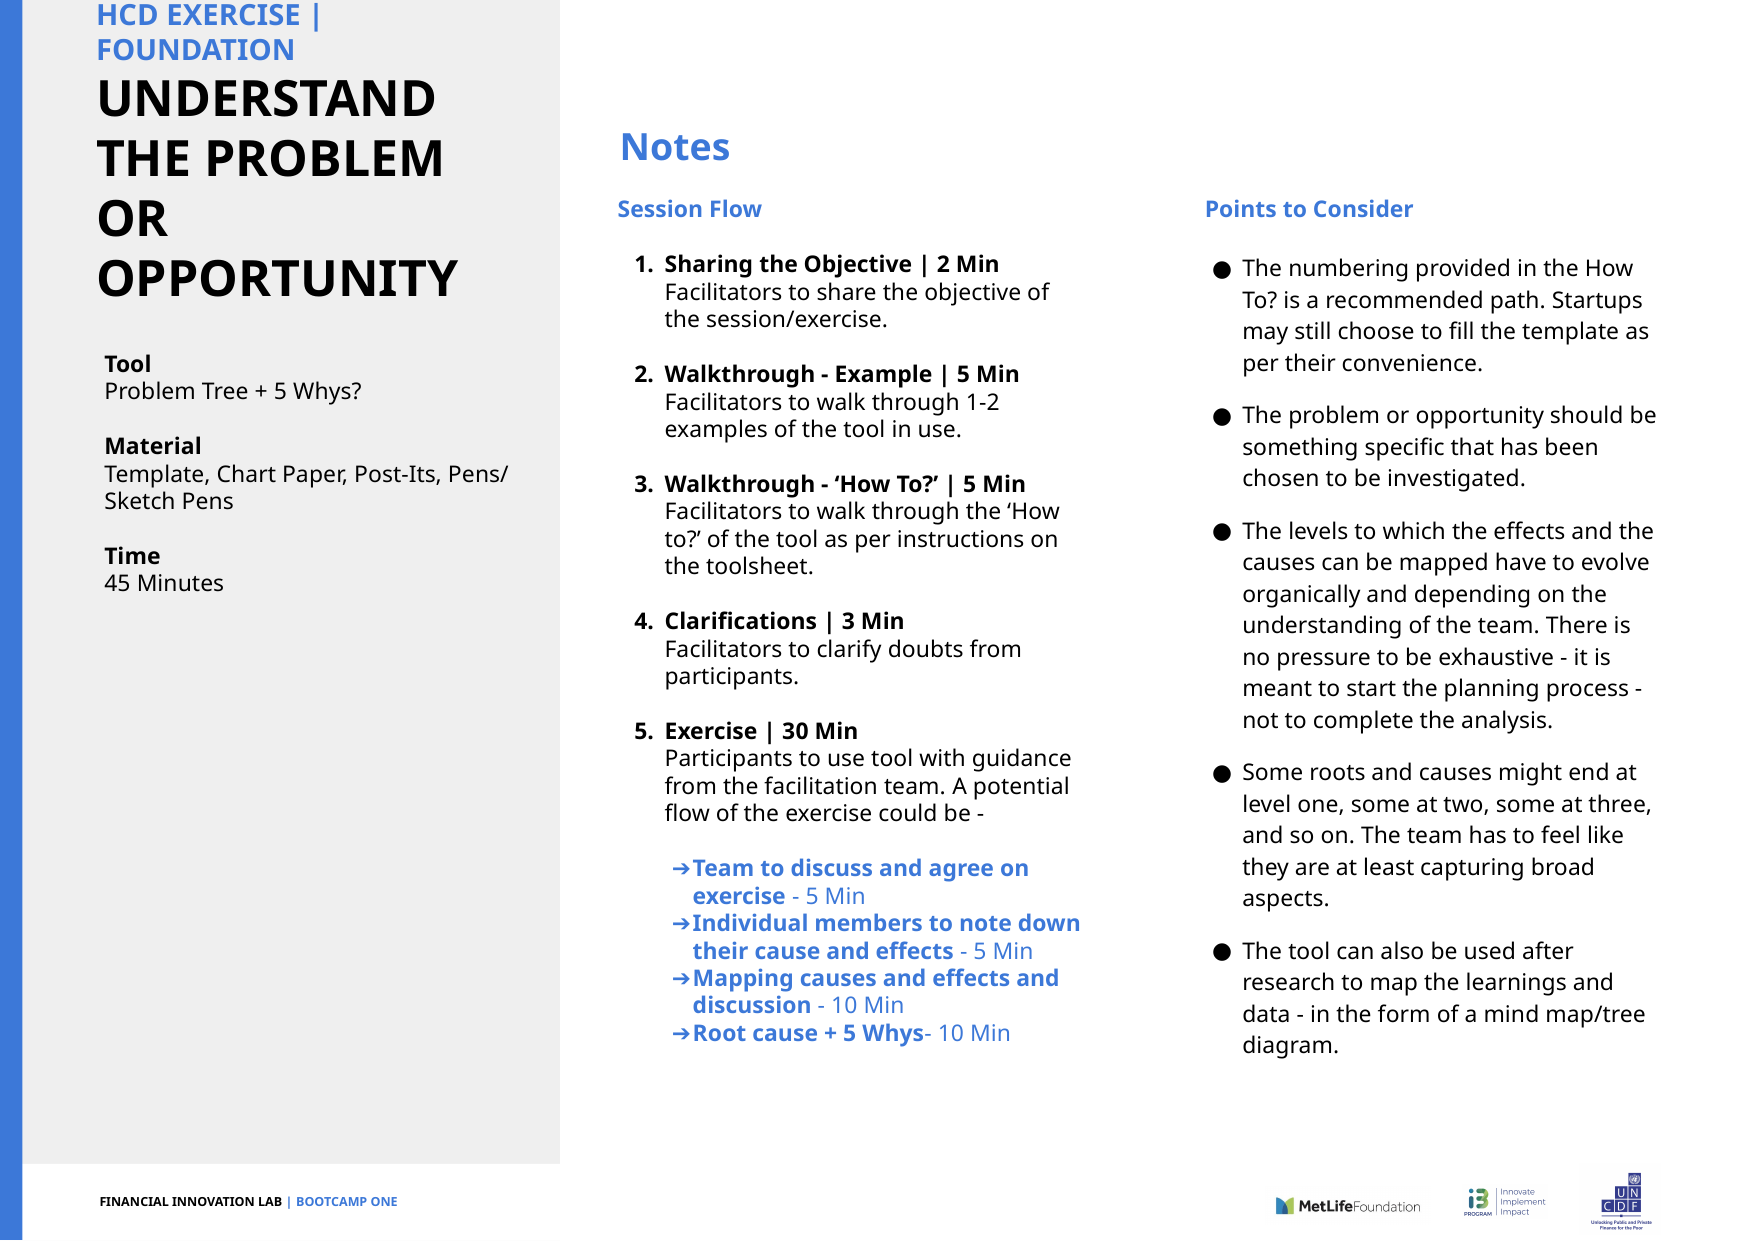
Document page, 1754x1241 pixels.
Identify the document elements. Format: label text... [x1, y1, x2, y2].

list Points to Consider The numbering provided in the How To? is a recommended path. Startups may still choose to fill the template as per their convenience. The problem or opportunity should be something specific that has been chosen to be investigated. The levels to which the effects and the causes can be mapped have to evolve organically and depending on the understanding of the team. There is no pressure to be exhaustive - it is meant to start the planning process - not to complete the analysis. Some roots and causes might end at level one, some at two, some at three, and so on. The team has to feel like they are at least capturing broad aspects. The tool can also be used after research to map the learnings and data - in the form of a mind map/tree diagram. [1185, 175, 1691, 1109]
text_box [0, 1163, 1754, 1241]
text_box Notes [604, 93, 1097, 198]
text_box Tool Problem Tree + 5 Whys? Material Template, Chart Paper, Post-Its, Pens/ Sketch Pens Time 45 Minutes [89, 334, 582, 655]
text_box [0, 0, 23, 1162]
title BOOTCAMP ONE | DAY TWO HCD EXERCISE | FOUNDATION UNDERSTAND THE PROBLEM OR OPPORTUNITY [76, 143, 545, 326]
list Session Flow Sharing the Objective | 2 Min Facilitators to share the objective of the session/exercise. Walkthrough - Example | 5 Min Facilitators to walk through 1-2 examples of the tool in use. Walkthrough - ‘How To?’ | 5 Min Facilitators to walk through the ‘How to?’ of the tool as per instructions on the toolsheet. Clarifications | 3 Min Facilitators to clarify doubts from participants. Exercise | 30 Min Participants to use tool with guidance from the facilitation team. A potential flow of the exercise could be - Team to discuss and agree on exercise - 5 Min Individual members to note down their cause and effects - 5 Min Mapping causes and effects and discussion - 10 Min Root cause + 5 Whys- 10 Min [598, 175, 1104, 1099]
text_box [23, 0, 560, 1161]
